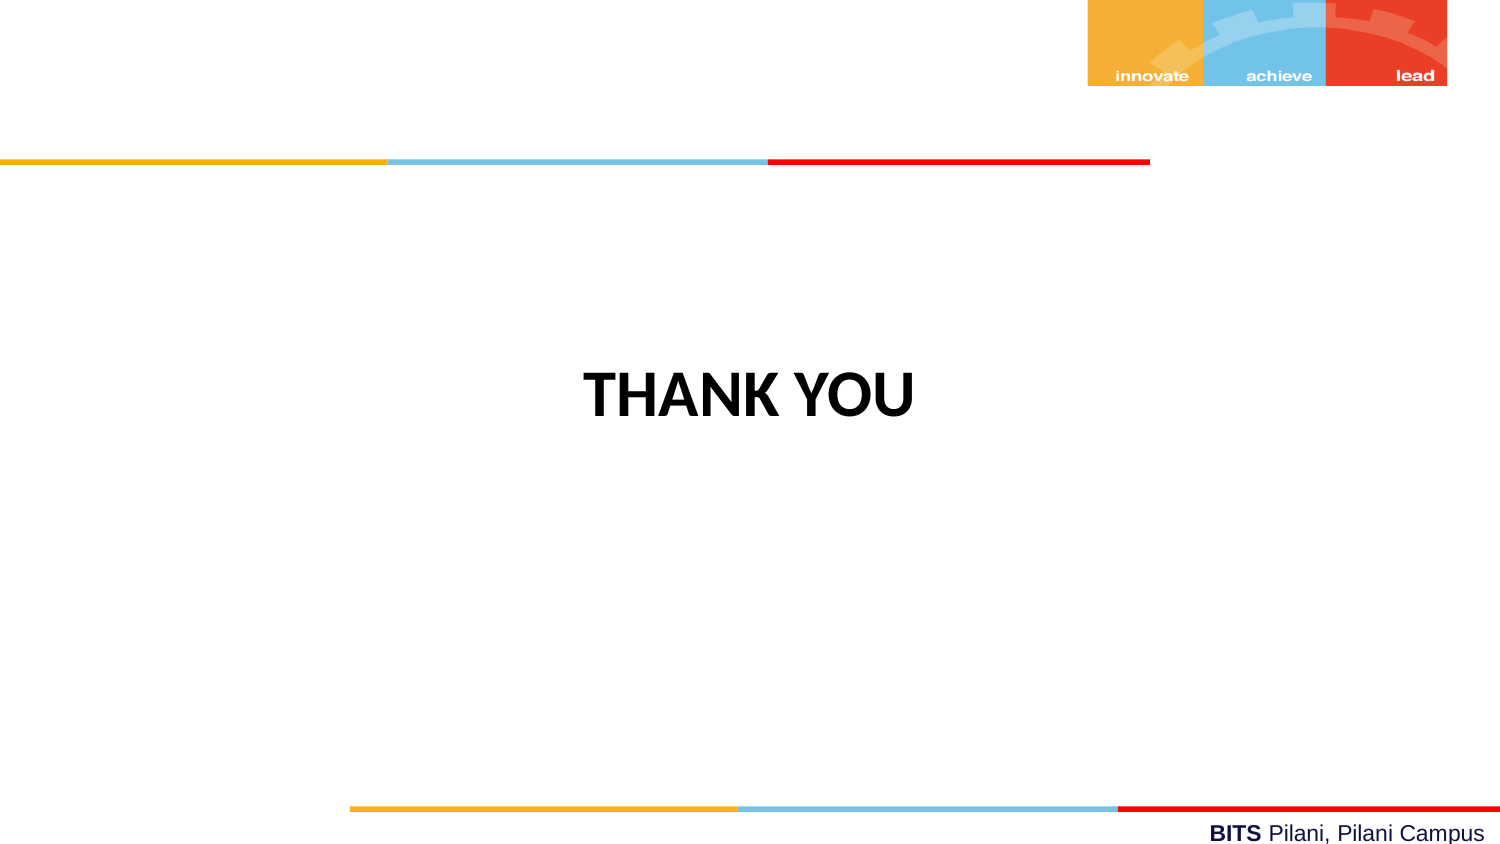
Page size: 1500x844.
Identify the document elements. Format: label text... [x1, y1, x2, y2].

picture [1087, 0, 1448, 86]
title THANK YOU [112, 262, 1388, 644]
